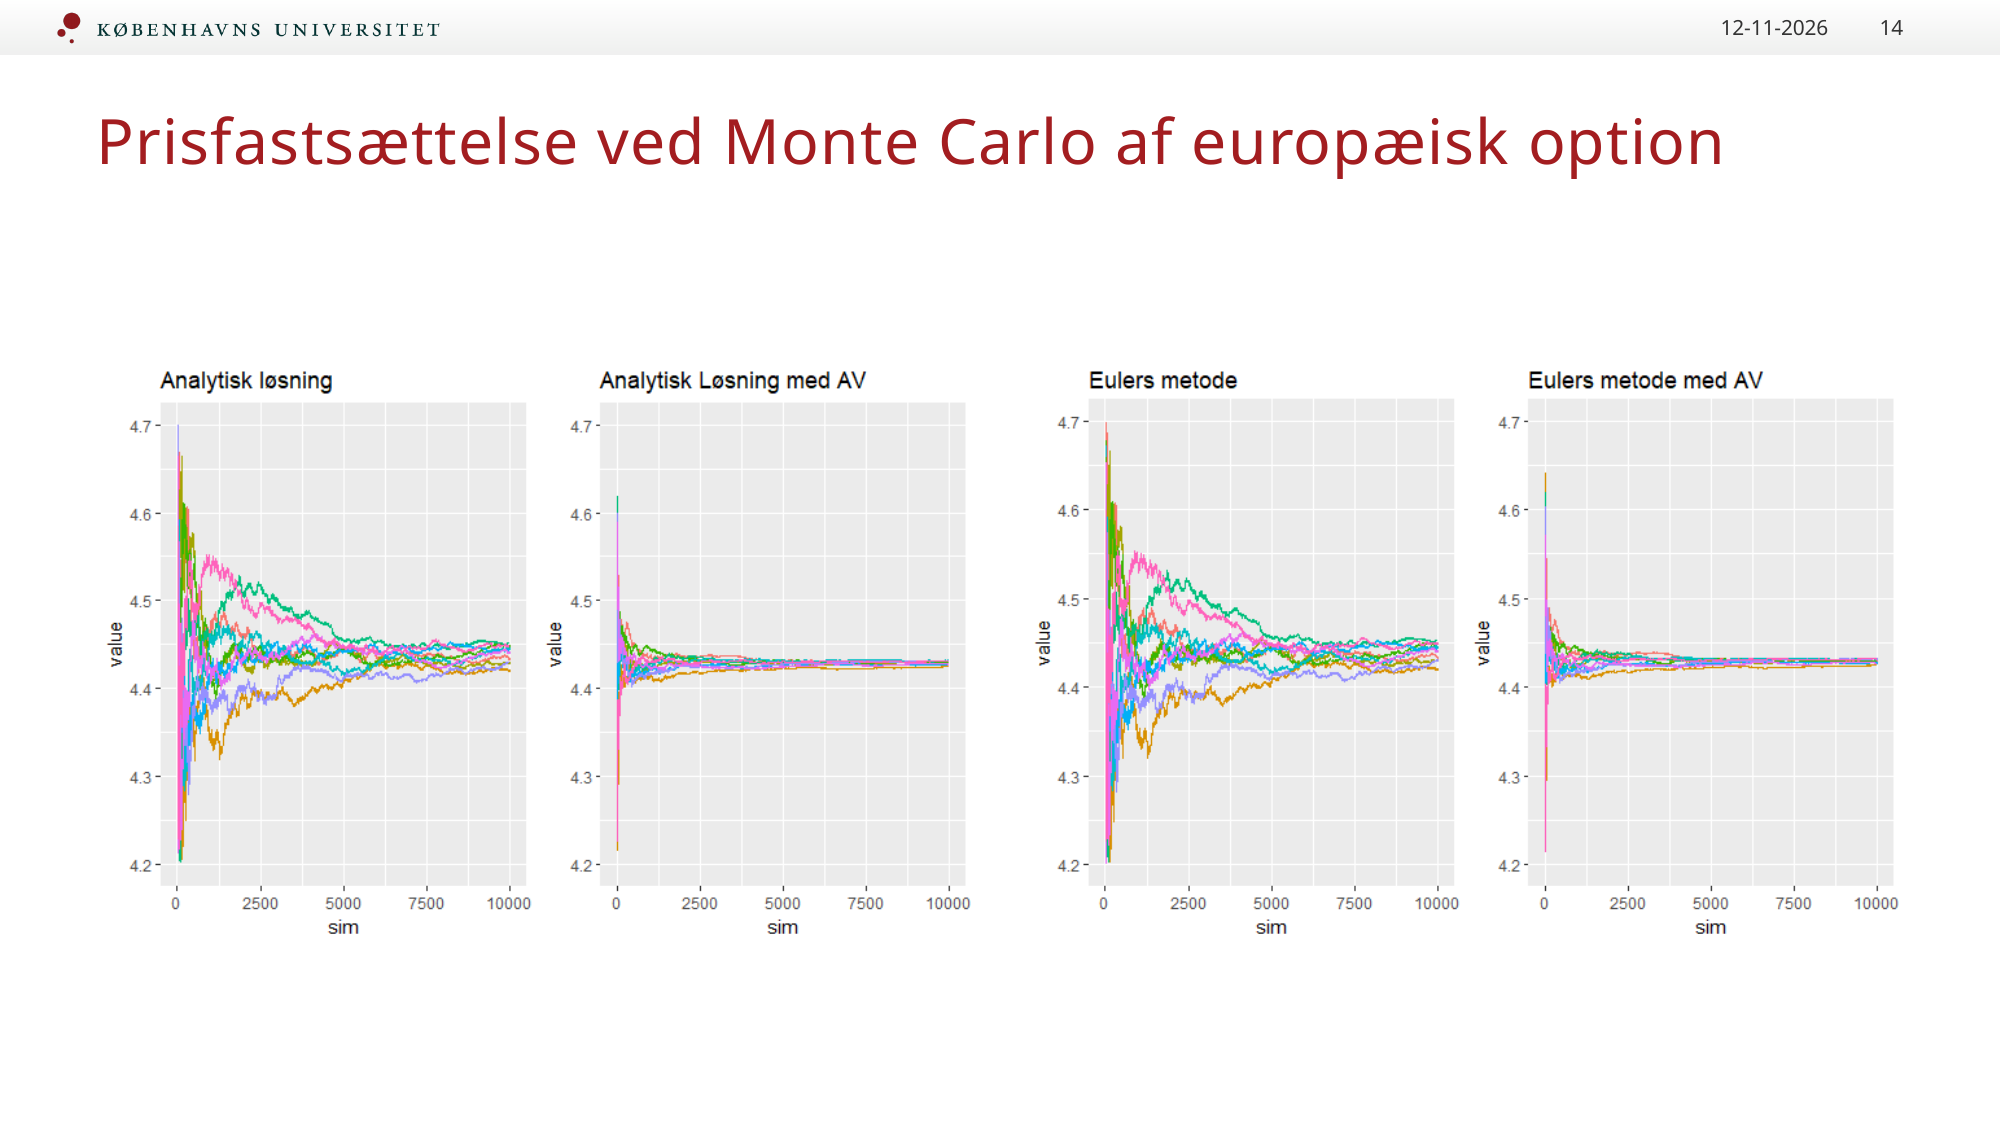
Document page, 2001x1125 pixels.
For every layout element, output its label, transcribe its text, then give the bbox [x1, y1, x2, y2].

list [1024, 360, 1904, 943]
picture [91, 15, 476, 42]
title Prisfastsættelse ved Monte Carlo af europæisk option [96, 101, 1904, 244]
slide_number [1694, 14, 1829, 43]
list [96, 360, 976, 943]
slide_number 14 [1840, 14, 1904, 43]
